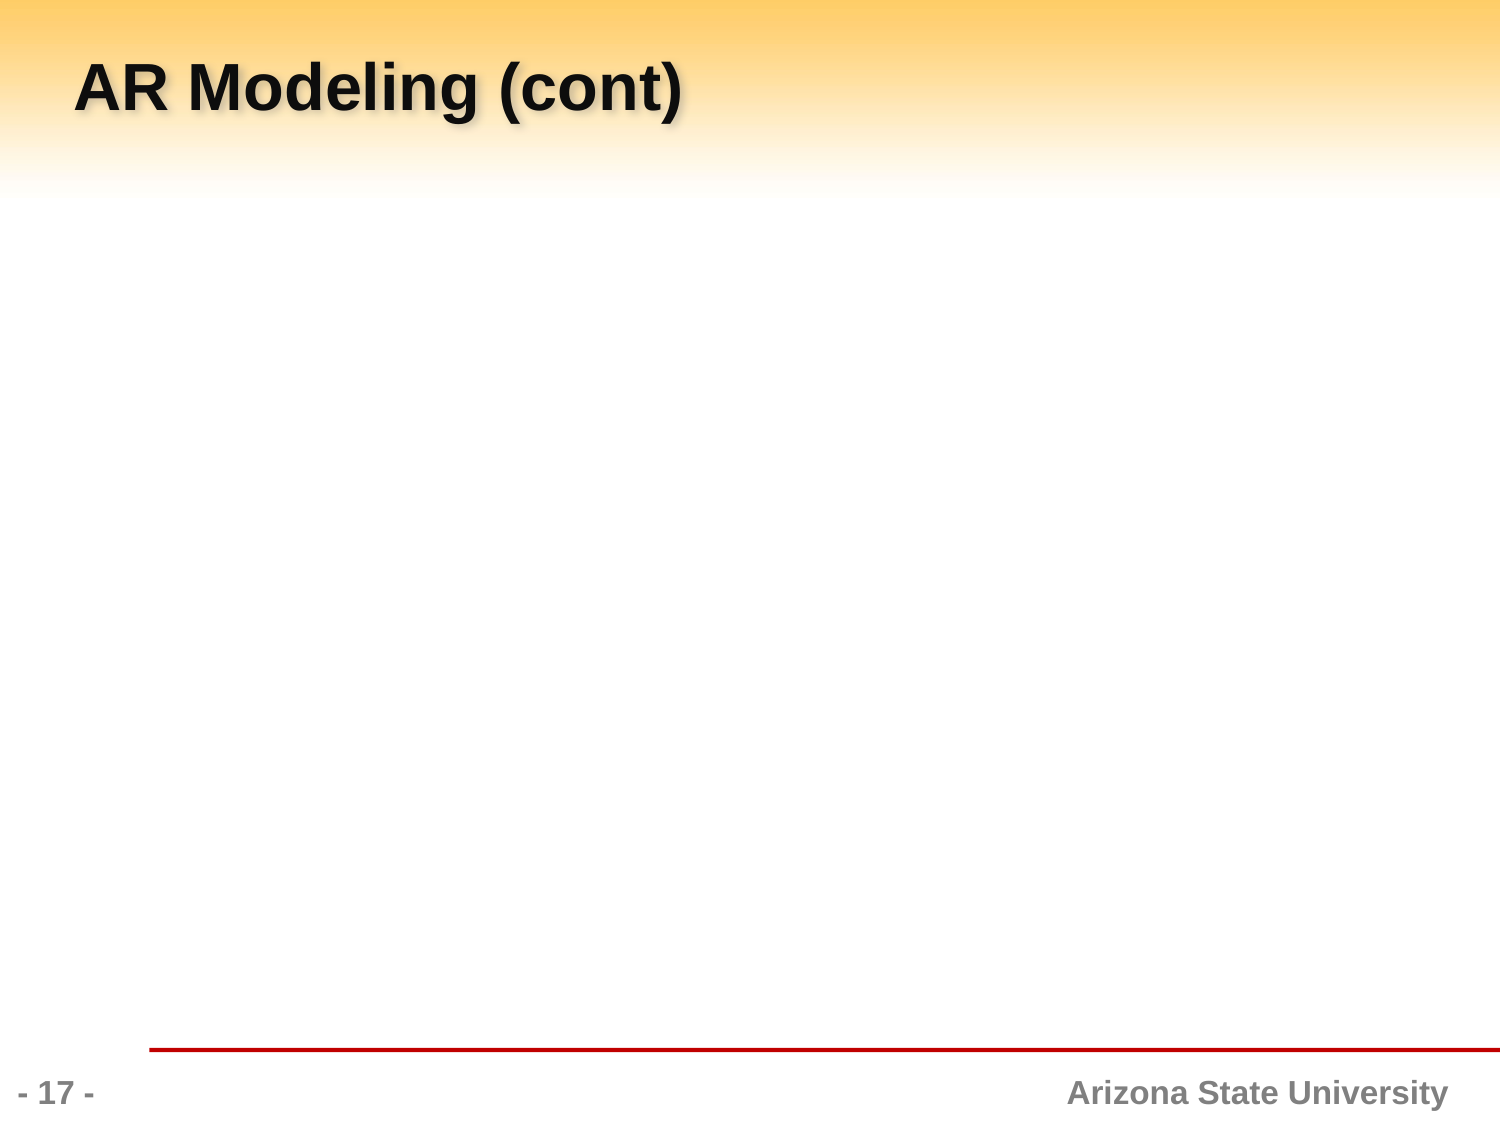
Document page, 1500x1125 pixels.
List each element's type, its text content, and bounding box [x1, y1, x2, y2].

title AR Modeling (cont) [72, 18, 1424, 150]
slide_number - 17 - [0, 1063, 113, 1125]
picture [0, 0, 1500, 198]
